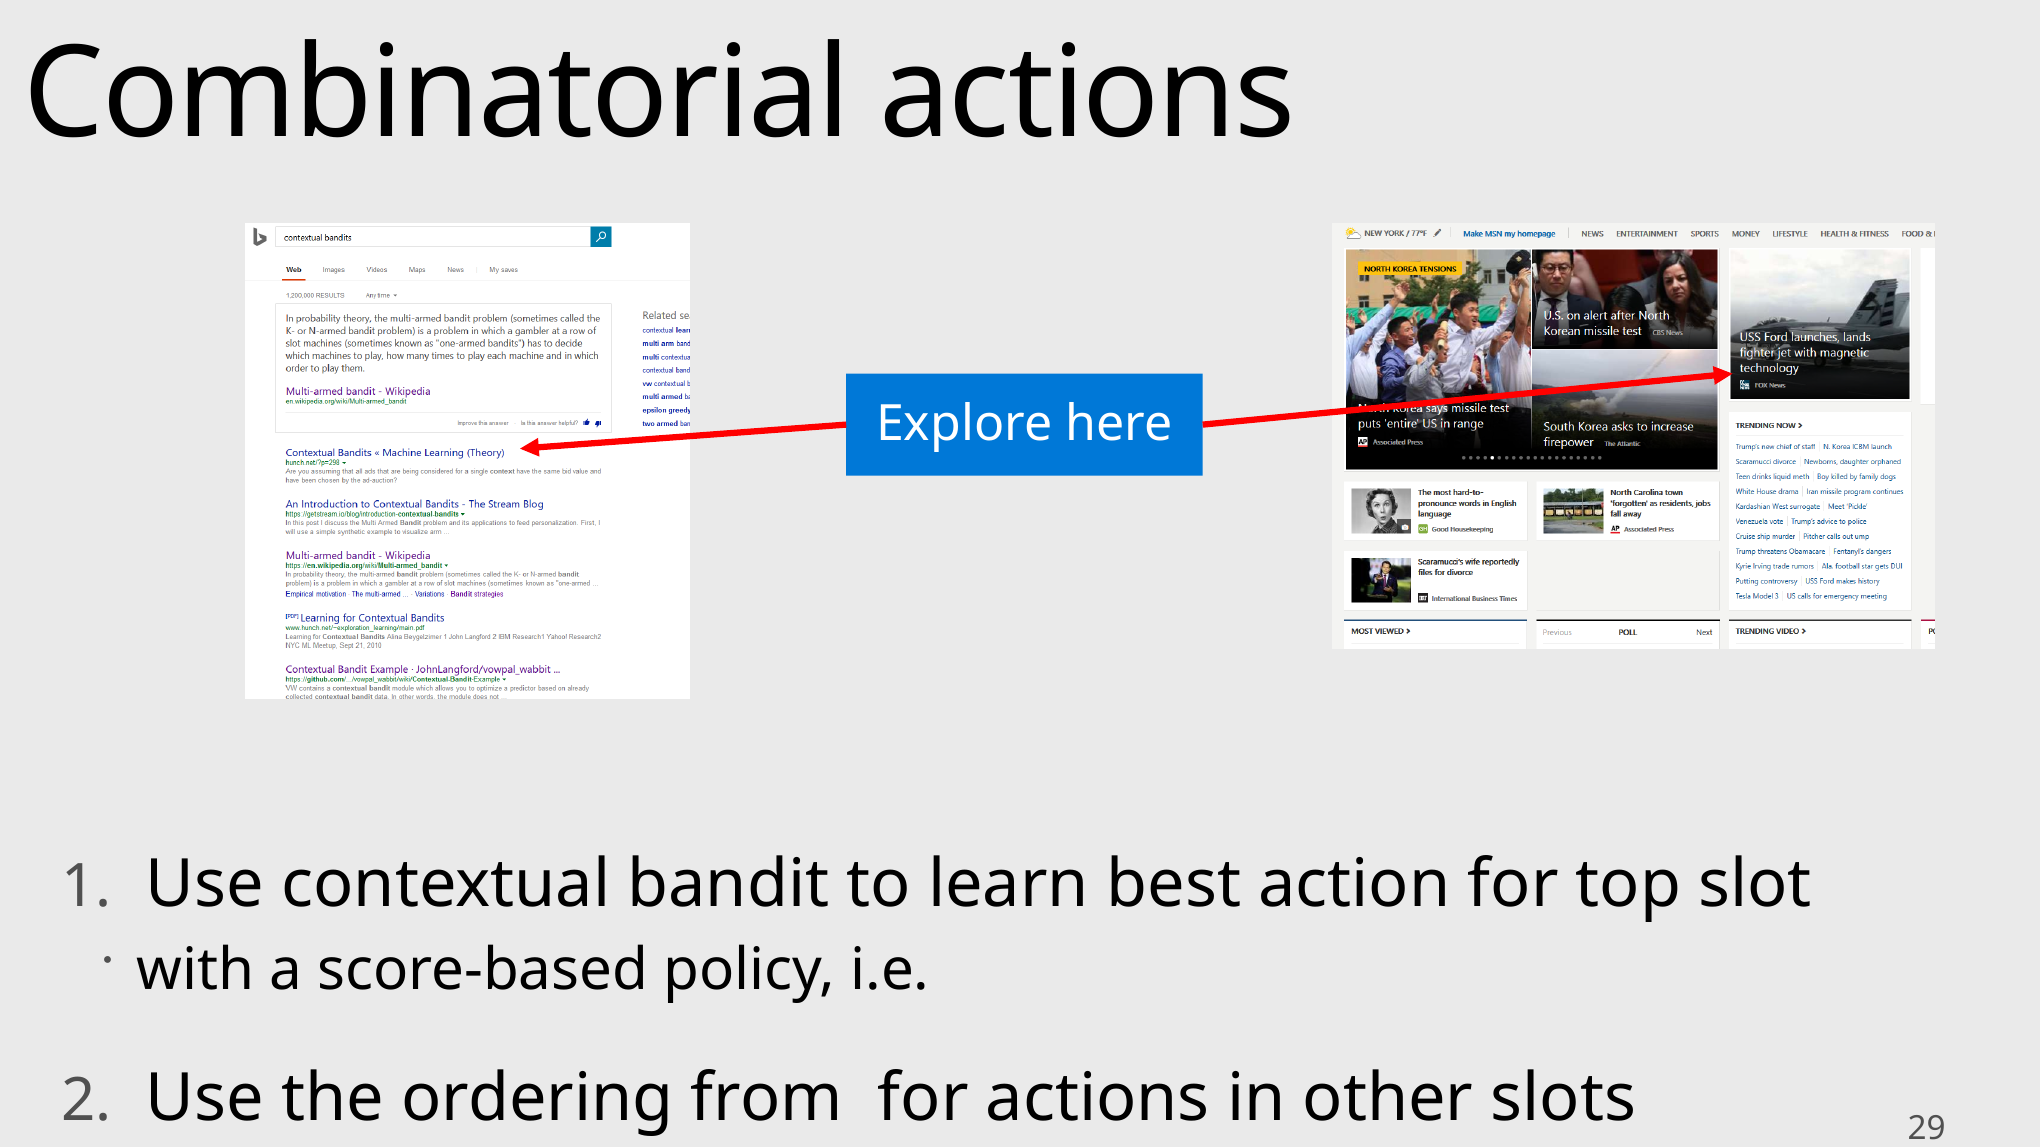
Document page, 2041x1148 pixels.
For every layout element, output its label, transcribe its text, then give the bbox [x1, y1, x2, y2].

picture [244, 223, 691, 699]
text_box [1189, 373, 1733, 426]
text_box Explore here [846, 373, 1203, 476]
title Combinatorial actions [0, 11, 1951, 162]
picture [1332, 223, 1935, 649]
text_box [519, 424, 860, 449]
